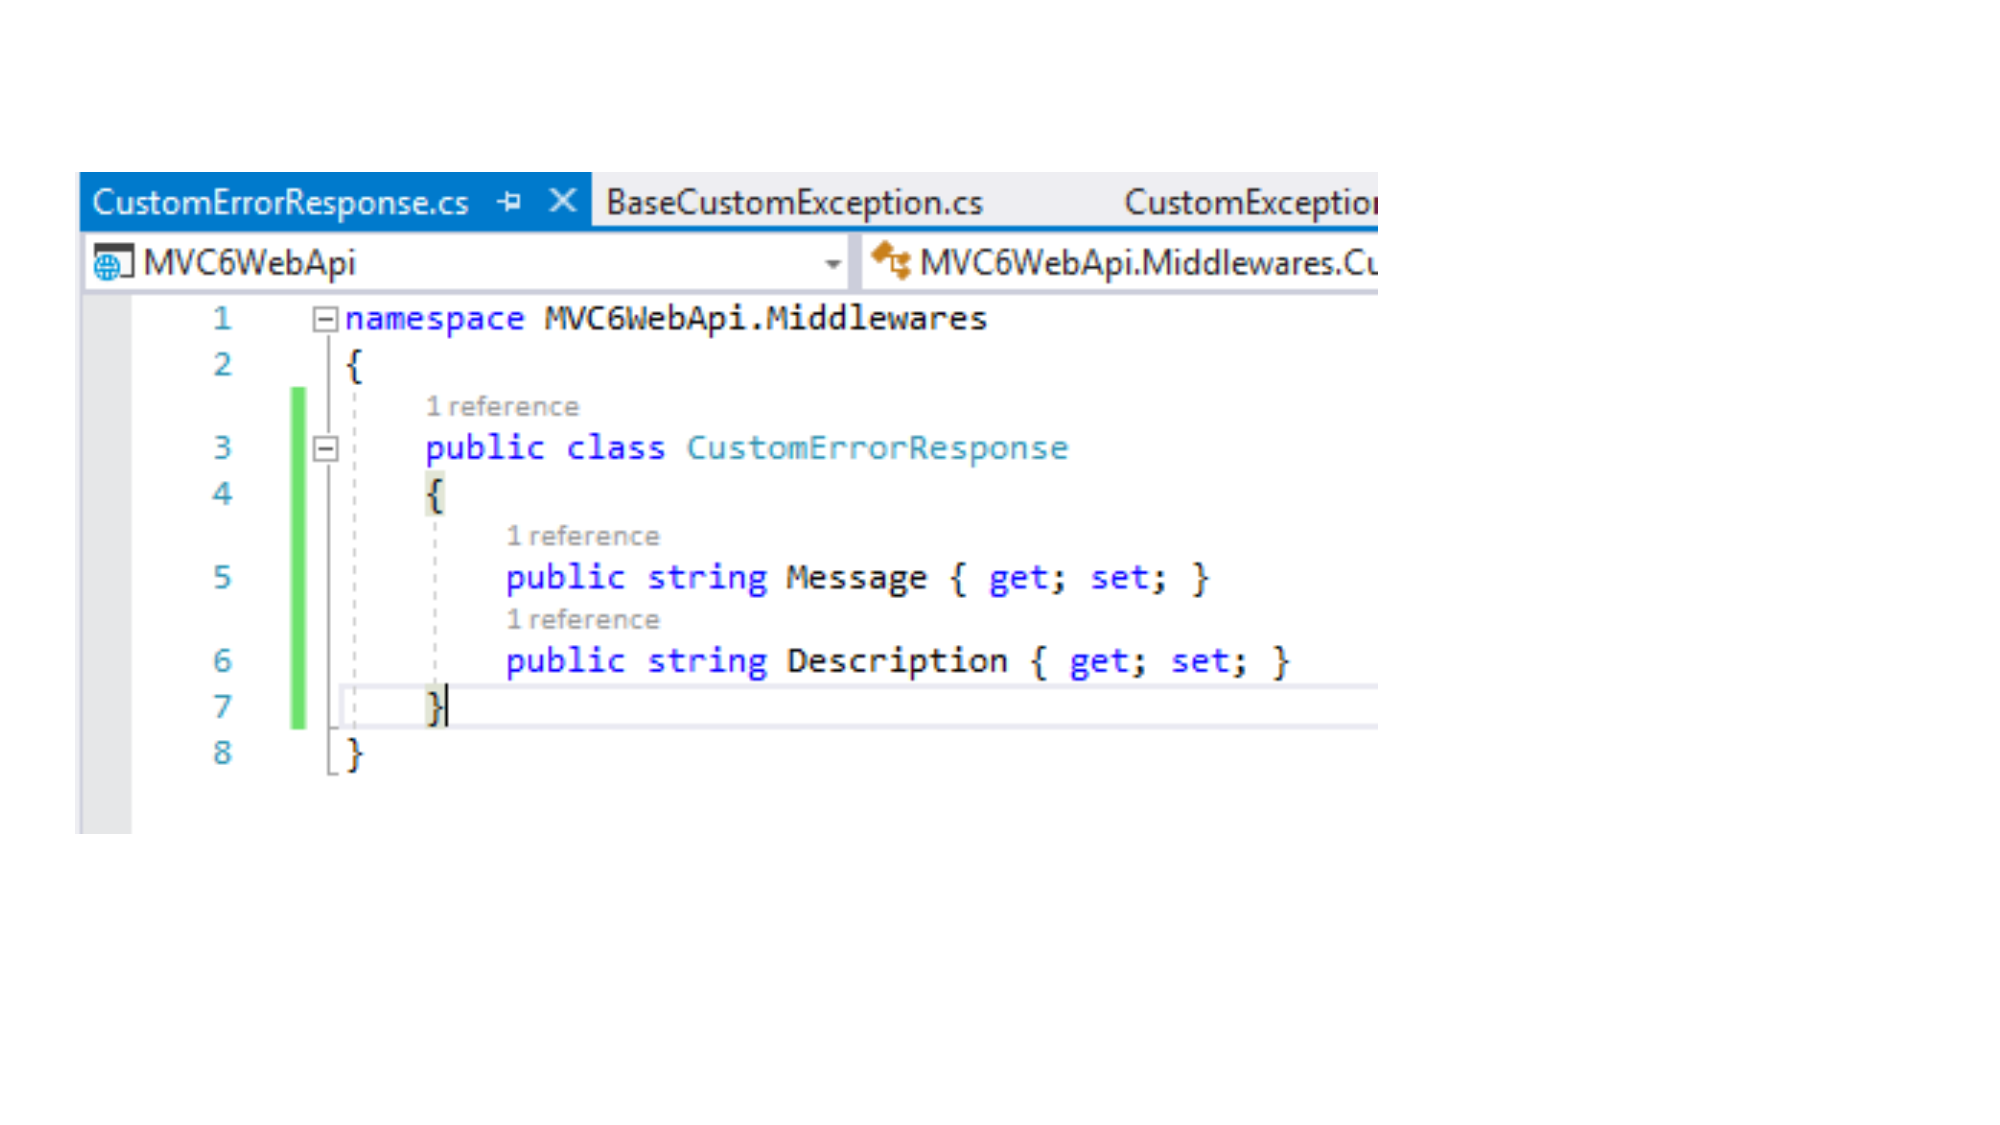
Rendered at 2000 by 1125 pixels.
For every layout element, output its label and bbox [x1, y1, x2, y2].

picture [75, 172, 1378, 834]
